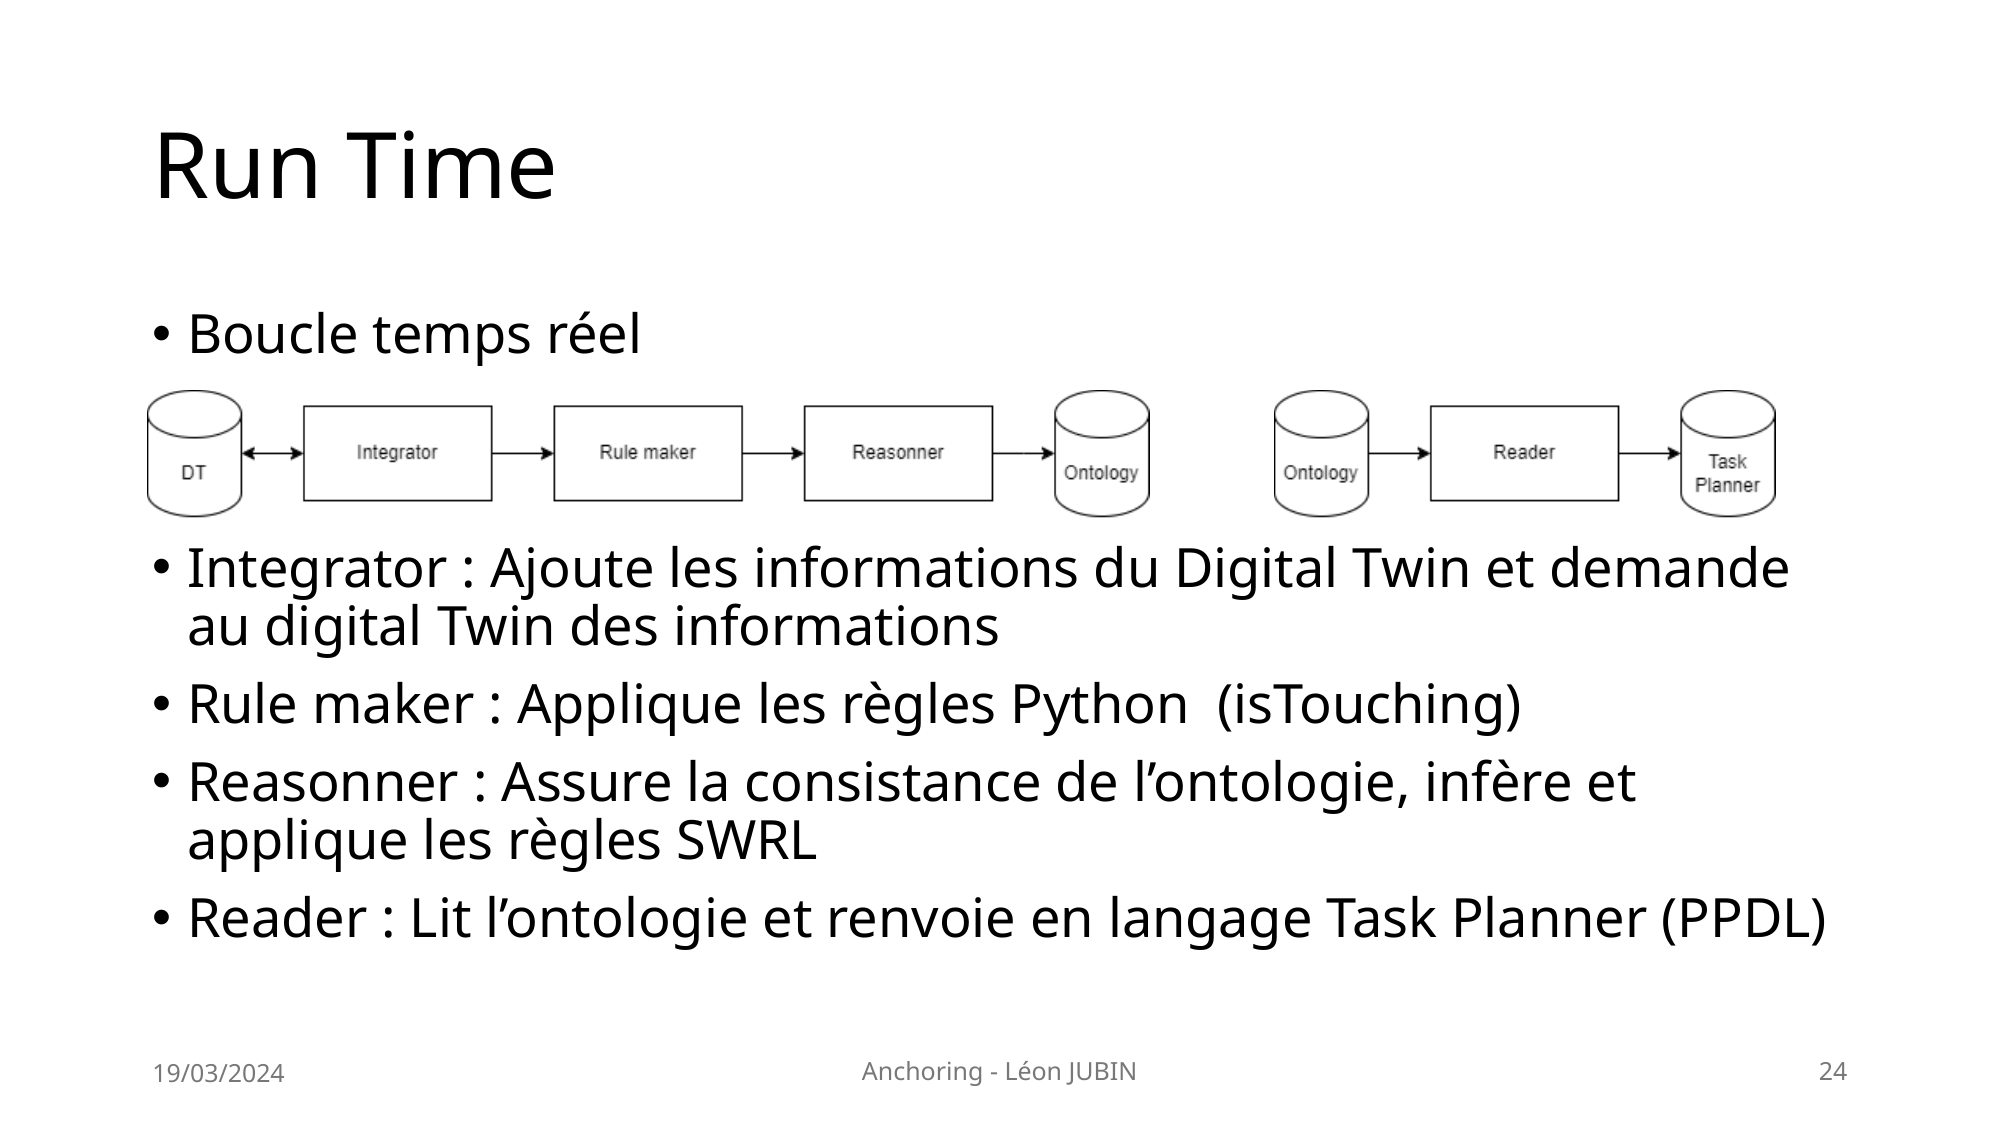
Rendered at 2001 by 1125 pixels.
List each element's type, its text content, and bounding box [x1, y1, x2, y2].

list Boucle temps réel Integrator : Ajoute les informations du Digital Twin et demande au digital Twin des informations Rule maker : Applique les règles Python (isTouching) Reasonner : Assure la consistance de l’ontologie, infère et applique les règles SWRL Reader : Lit l’ontologie et renvoie en langage Task Planner (PPDL) [137, 299, 1863, 1014]
picture [147, 389, 1150, 519]
title Run Time [137, 59, 1863, 278]
picture [1273, 389, 1777, 519]
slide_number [137, 1042, 588, 1103]
footer Anchoring - Léon JUBIN [662, 1042, 1338, 1103]
slide_number 24 [1412, 1042, 1863, 1103]
